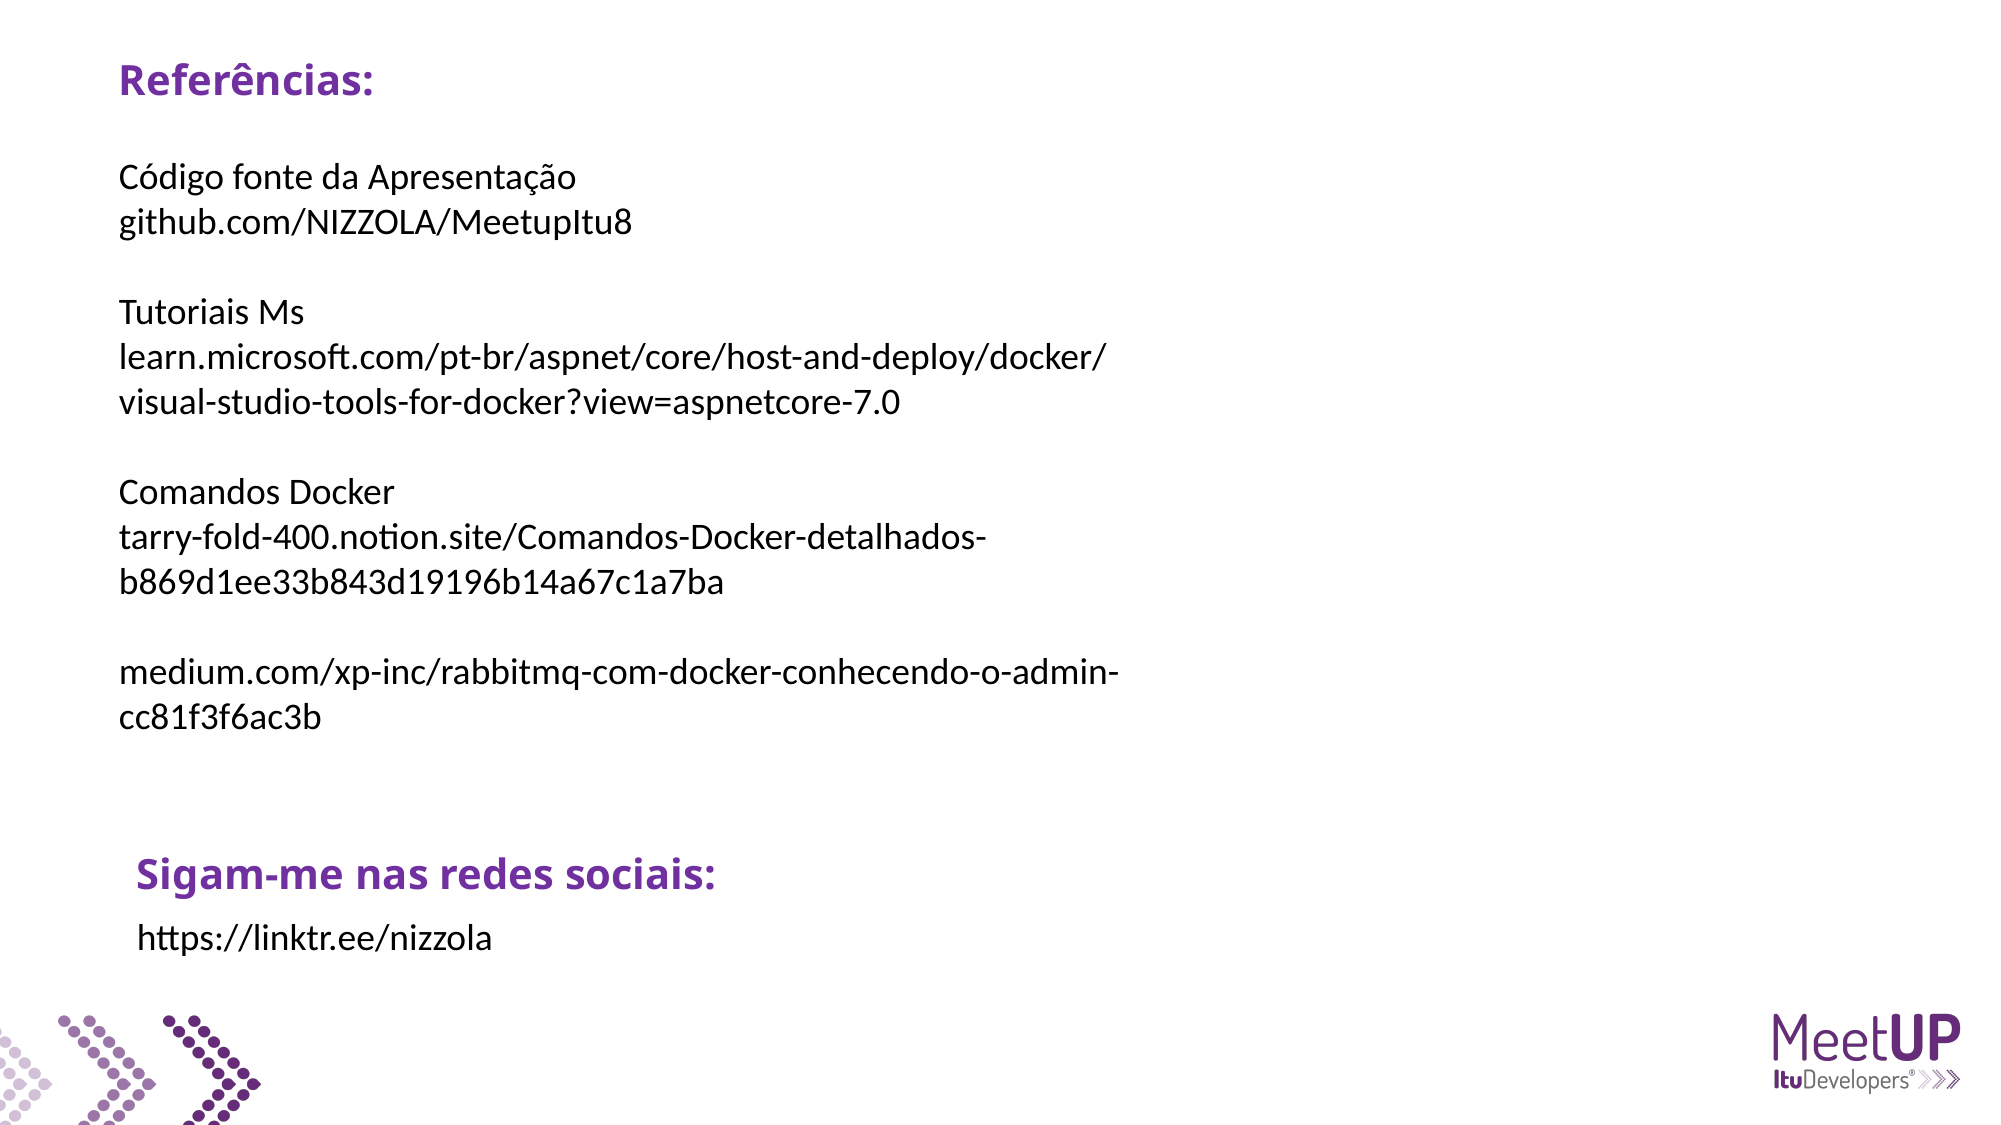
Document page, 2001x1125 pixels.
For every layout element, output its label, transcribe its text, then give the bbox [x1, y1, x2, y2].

text_box Código fonte da Apresentação github.com/NIZZOLA/MeetupItu8 Tutoriais Ms learn.microsoft.com/pt-br/aspnet/core/host-and-deploy/docker/visual-studio-tools-for-docker?view=aspnetcore-7.0 Comandos Docker tarry-fold-400.notion.site/Comandos-Docker-detalhados-b869d1ee33b843d19196b14a67c1a7ba medium.com/xp-inc/rabbitmq-com-docker-conhecendo-o-admin-cc81f3f6ac3b [104, 144, 1191, 925]
text_box Sigam-me nas redes sociais: [122, 840, 1122, 906]
text_box https://linktr.ee/nizzola [122, 906, 1122, 966]
picture [0, 998, 278, 1125]
picture [1763, 998, 1967, 1101]
text_box Referências: [104, 46, 1104, 112]
